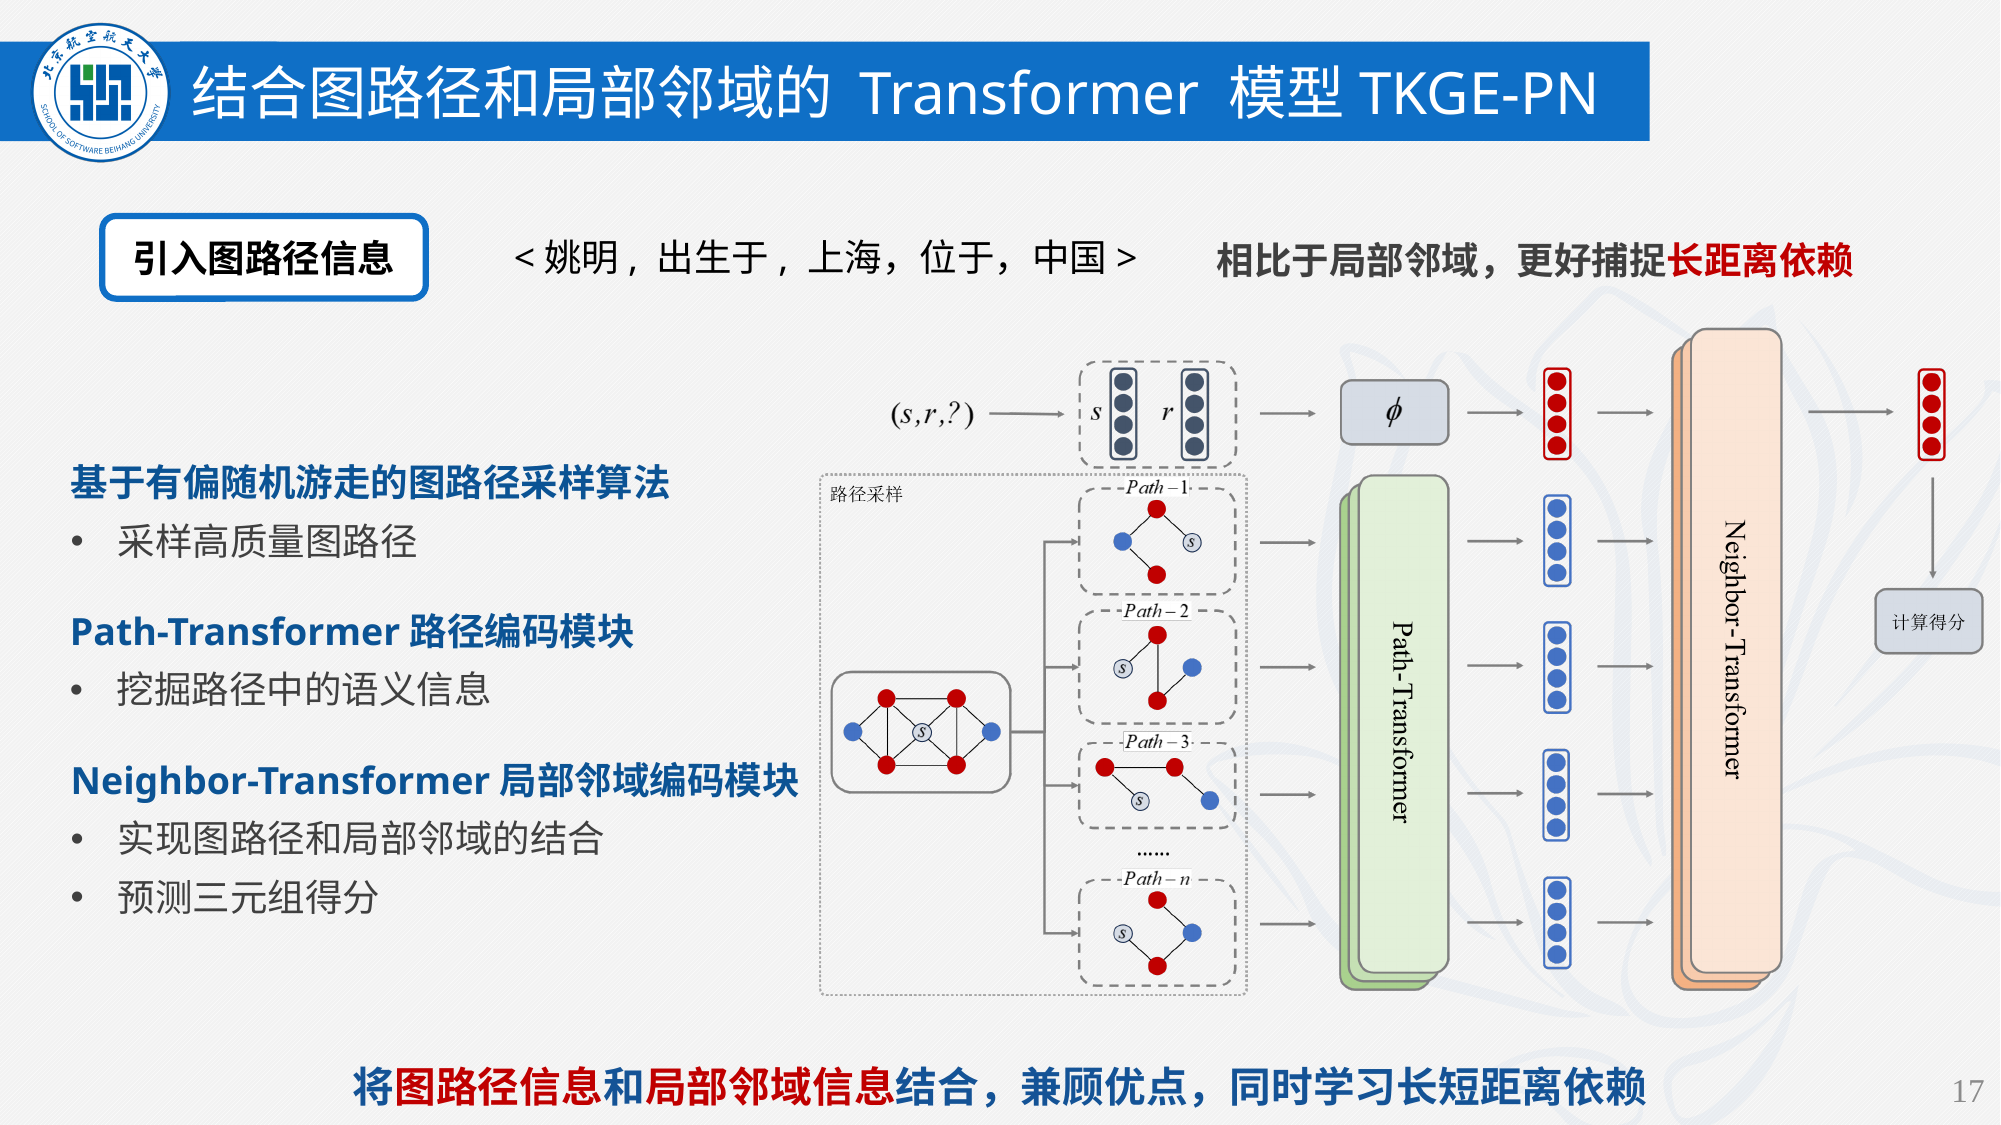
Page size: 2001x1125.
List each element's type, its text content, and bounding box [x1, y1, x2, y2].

text_box Neighbor-Transformer局部邻域编码模块 实现图路径和局部邻域的结合 预测三元组得分 [55, 736, 787, 927]
list 结合图路径和局部邻域的 Transformer 模型TKGE-PN [180, 41, 1650, 141]
text_box Path-Transformer路径编码模块 挖掘路径中的语义信息 [55, 587, 787, 719]
text_box <姚明, 出生于, 上海，位于，中国> [498, 227, 1153, 287]
text_box 将图路径信息和局部邻域信息结合，兼顾优点，同时学习长短距离依赖 [303, 1040, 1697, 1118]
picture [19, 11, 181, 172]
slide_number 17 [1550, 1058, 2000, 1119]
text_box 基于有偏随机游走的图路径采样算法 采样高质量图路径 [55, 438, 787, 571]
text_box 引入图路径信息 [101, 214, 427, 300]
text_box 相比于局部邻域，更好捕捉长距离依赖 [1175, 216, 1896, 290]
picture [787, 327, 1984, 996]
